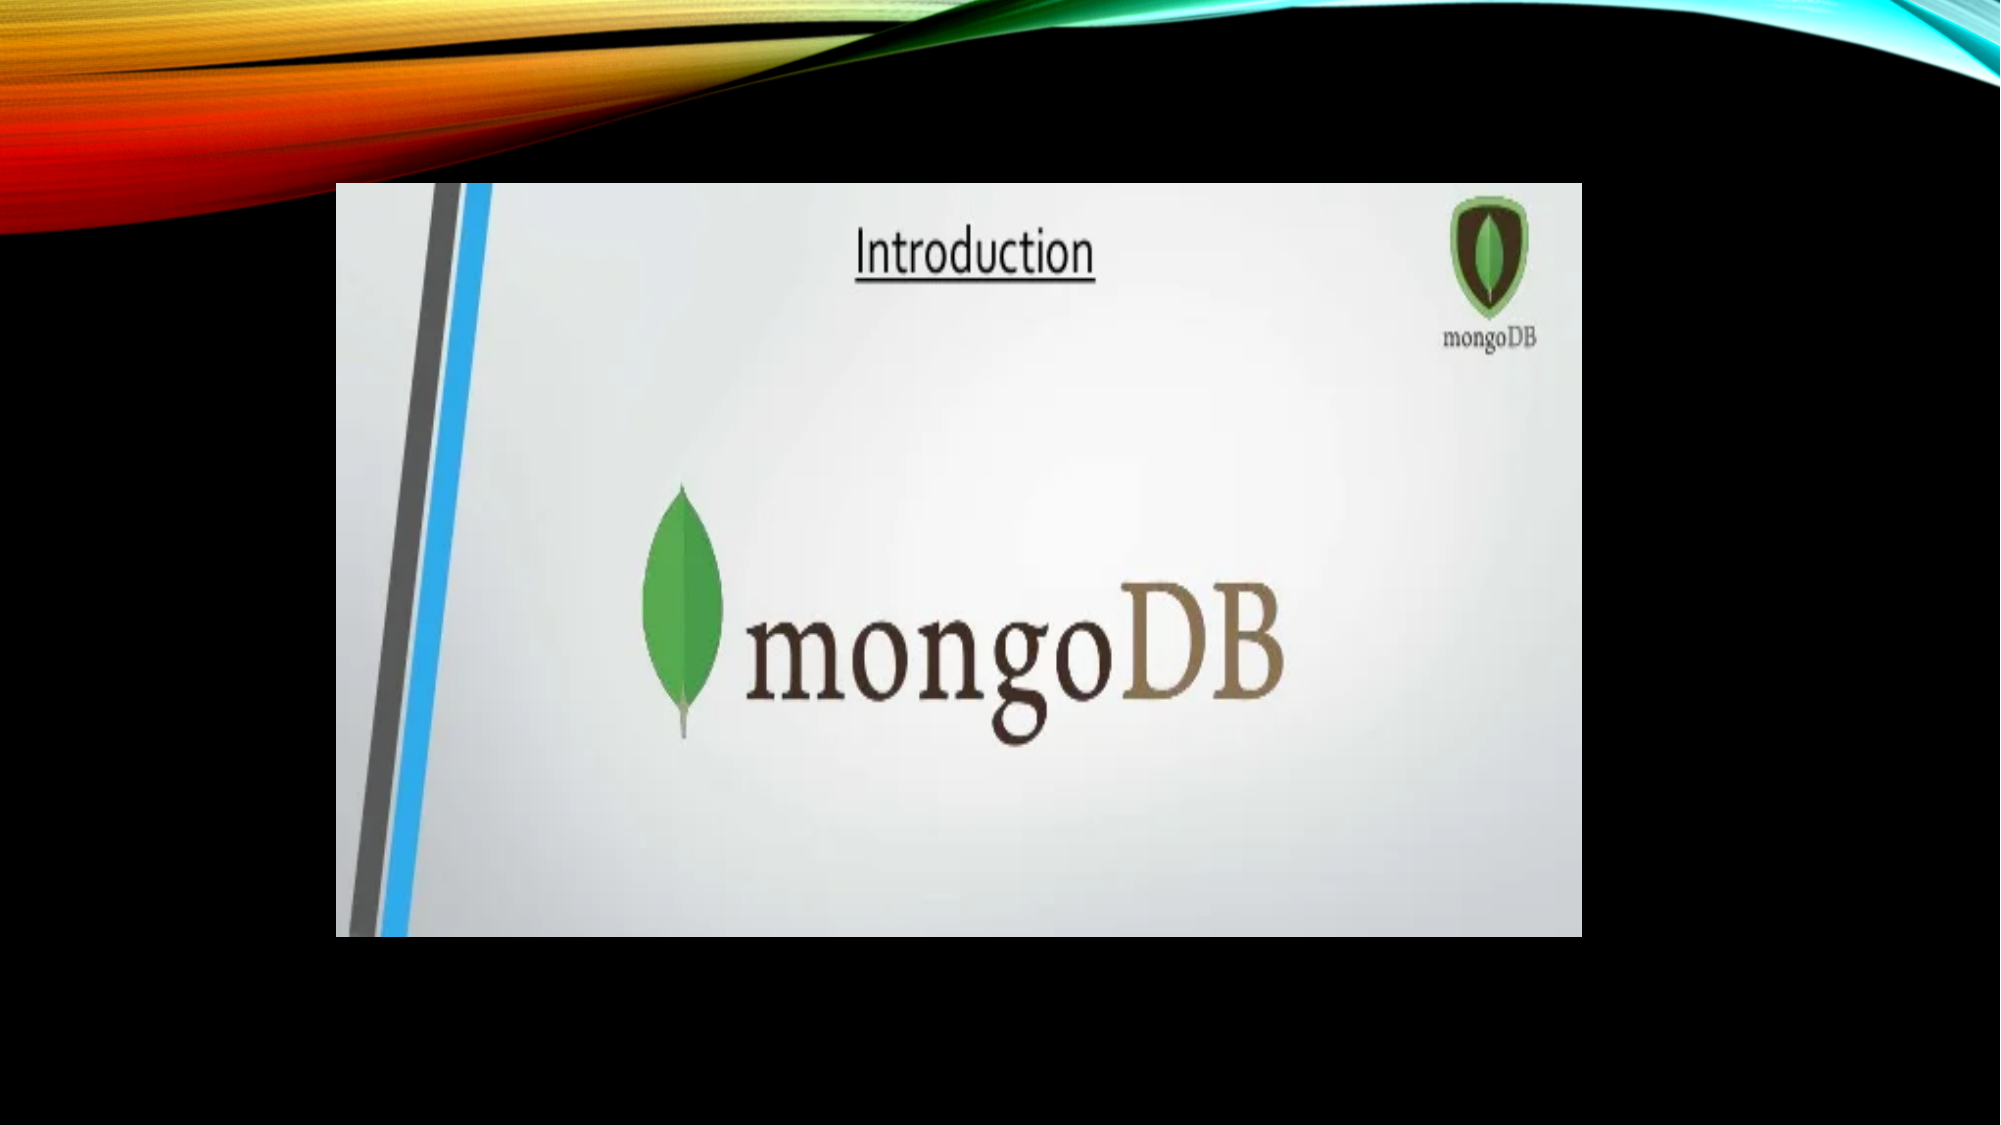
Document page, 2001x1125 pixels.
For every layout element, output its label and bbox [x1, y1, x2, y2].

picture [0, 0, 2000, 937]
